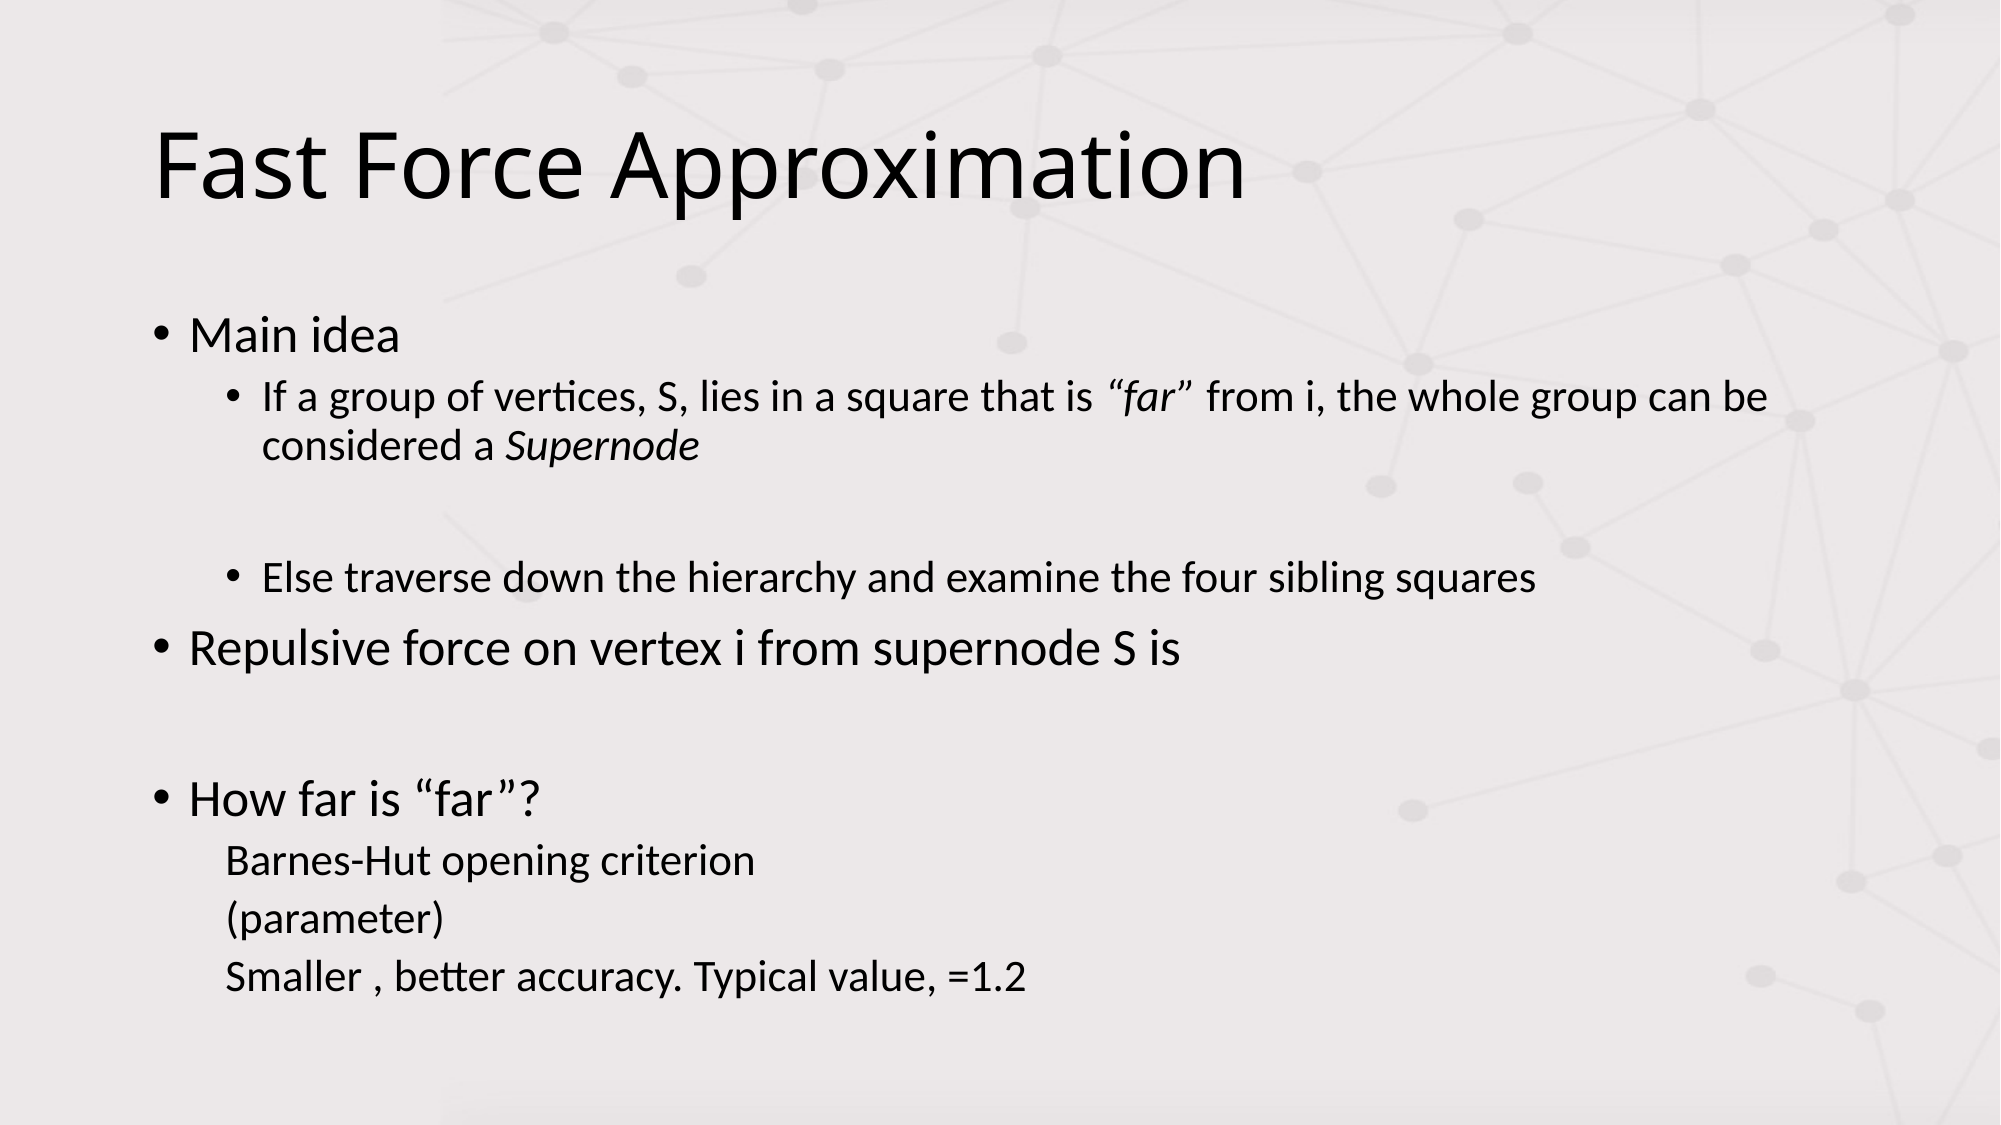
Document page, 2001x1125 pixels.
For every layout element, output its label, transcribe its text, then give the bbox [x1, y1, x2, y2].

title Fast Force Approximation [137, 59, 1863, 278]
picture [0, 0, 2001, 1125]
